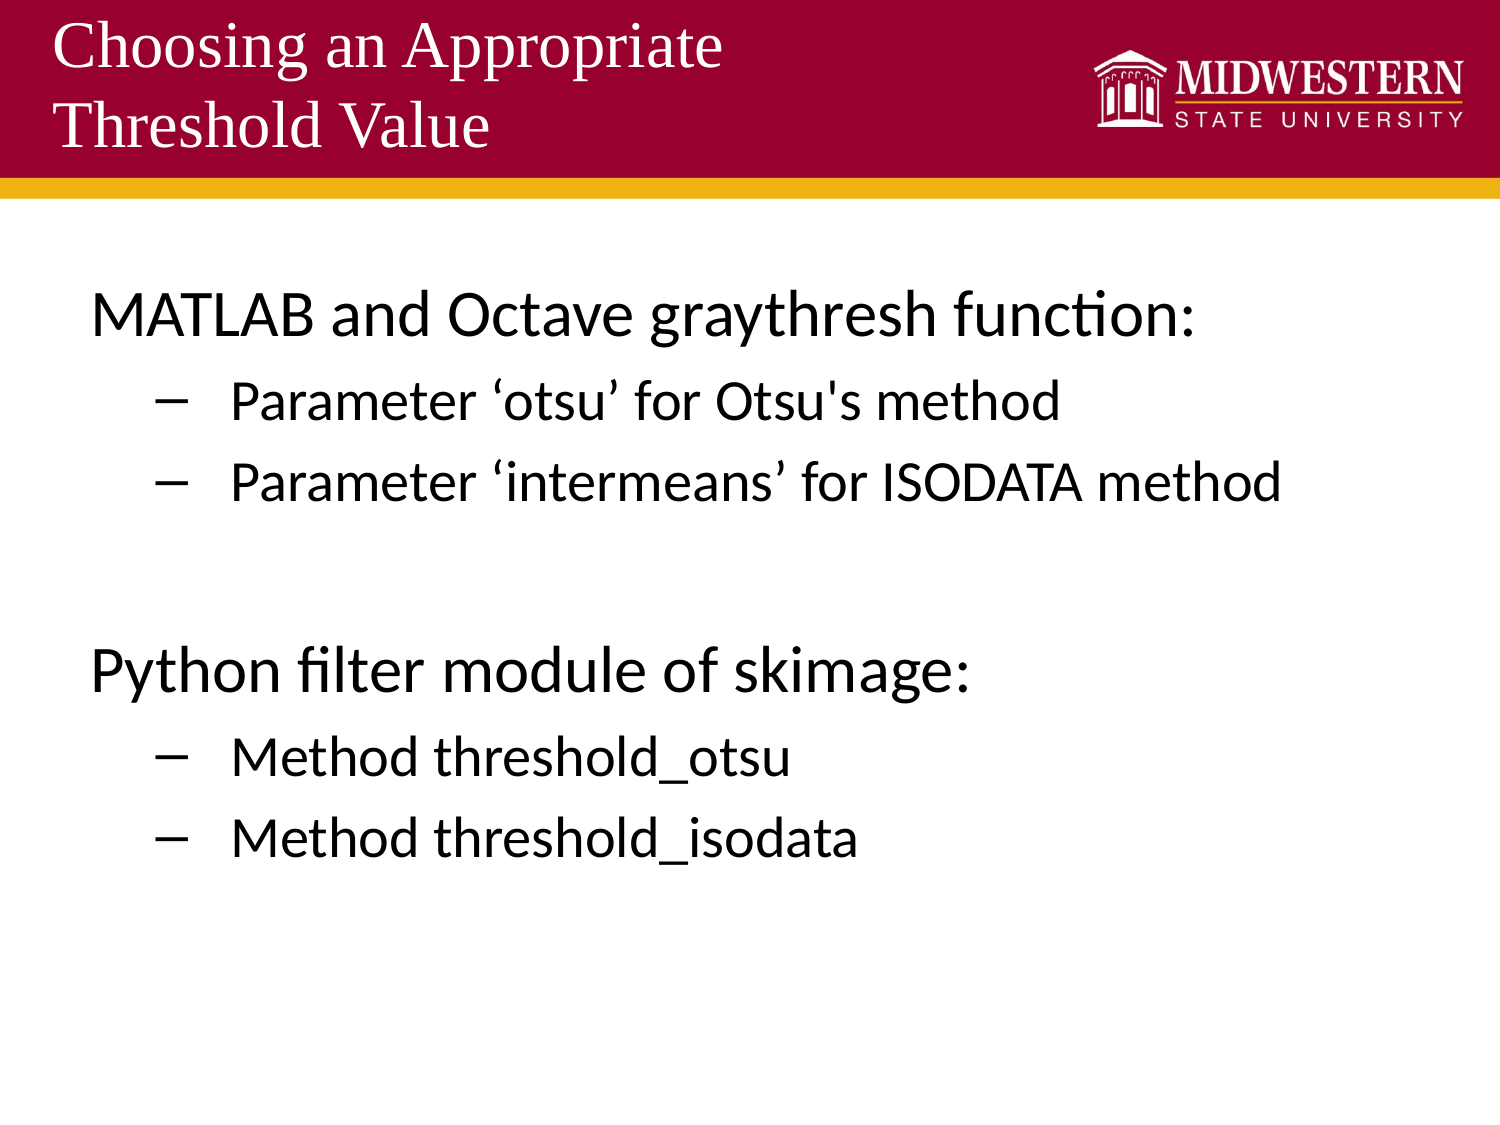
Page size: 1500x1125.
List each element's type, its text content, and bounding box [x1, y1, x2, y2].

text_box Choosing an Appropriate Threshold Value [37, 24, 875, 138]
list MATLAB and Octave graythresh function: Parameter ‘otsu’ for Otsu's method Parameter ‘intermeans’ for ISODATA method Python filter module of skimage: Method threshold_otsu Method threshold_isodata [75, 262, 1425, 1005]
picture [0, 0, 1500, 1125]
